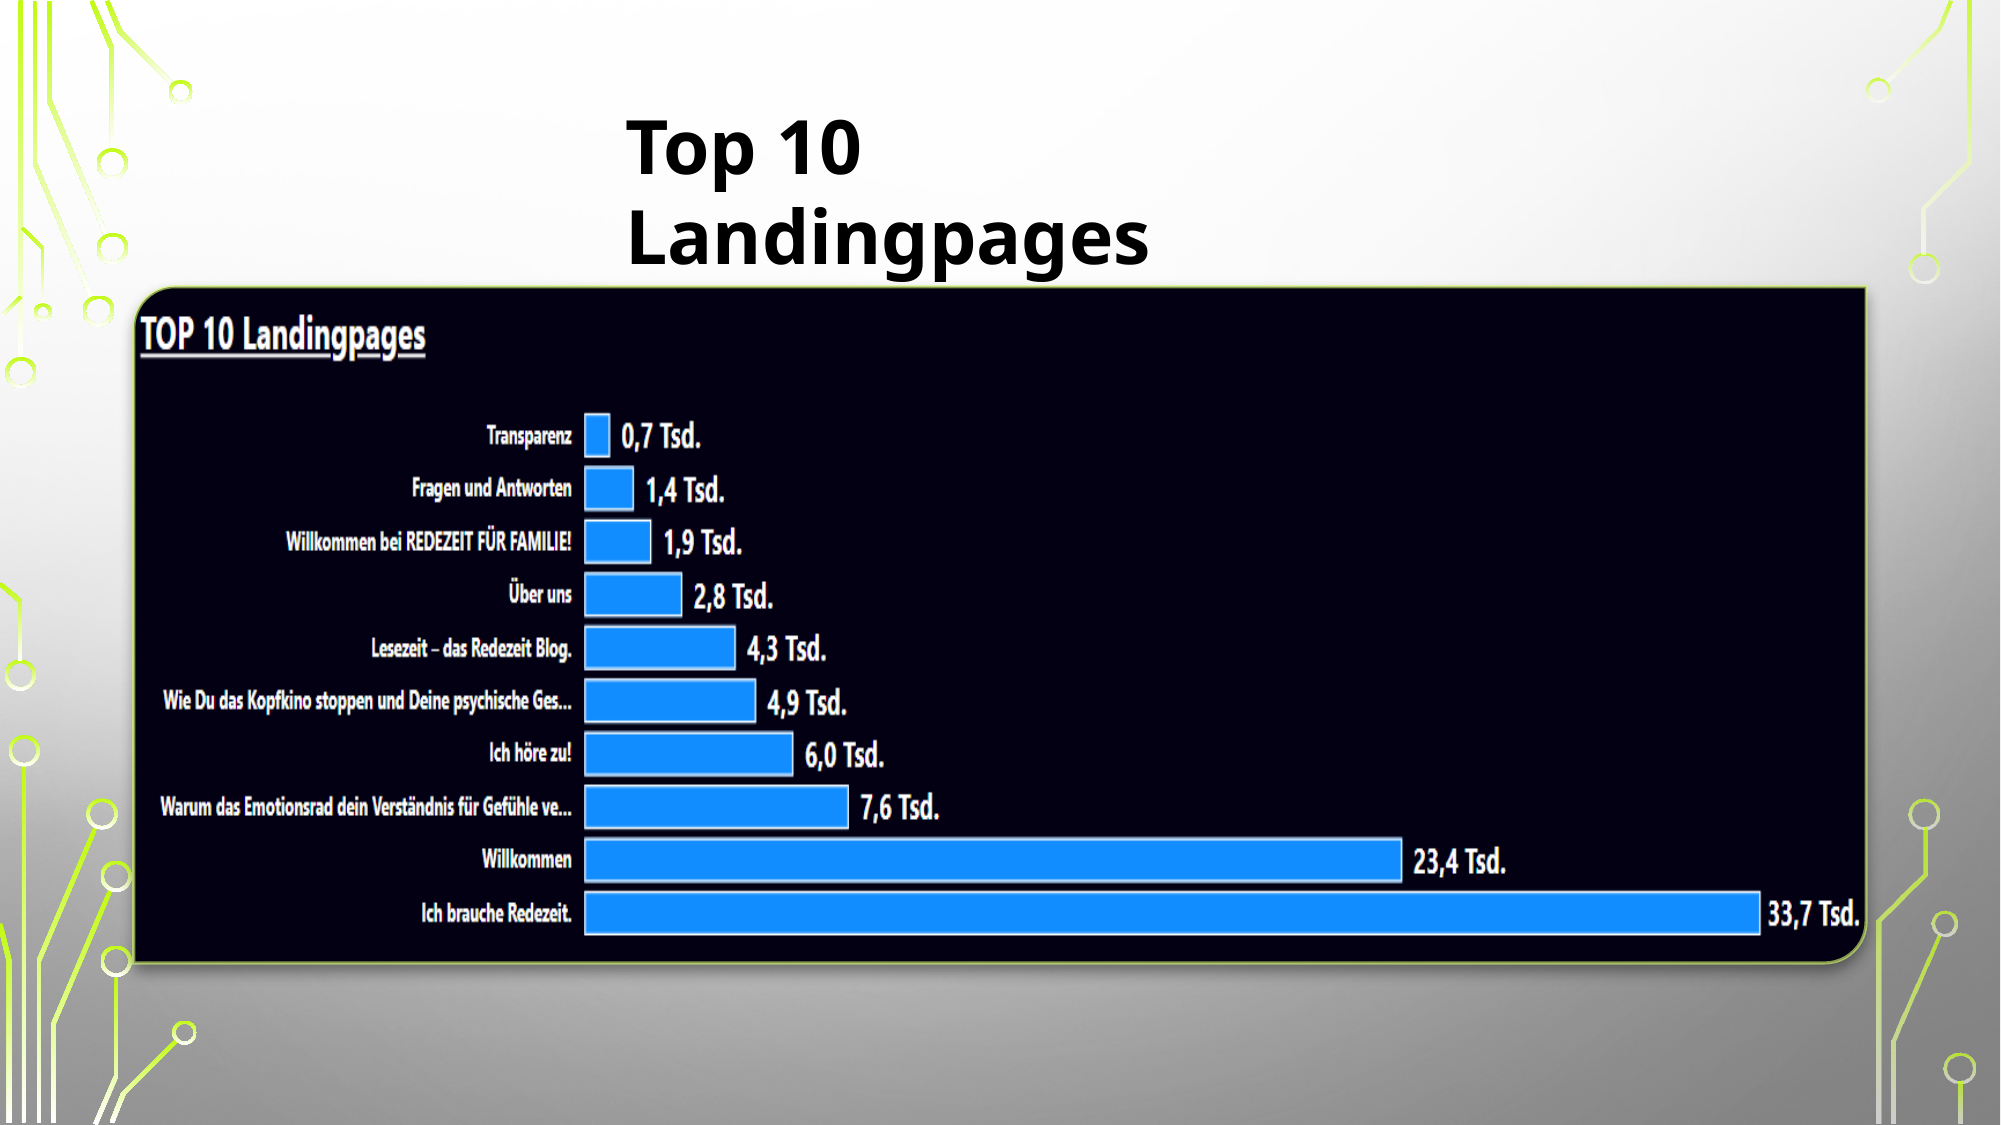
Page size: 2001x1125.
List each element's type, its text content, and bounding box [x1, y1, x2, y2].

text_box Top 10 Landingpages und ihr Nutzung [610, 92, 1390, 283]
picture [133, 286, 1867, 964]
